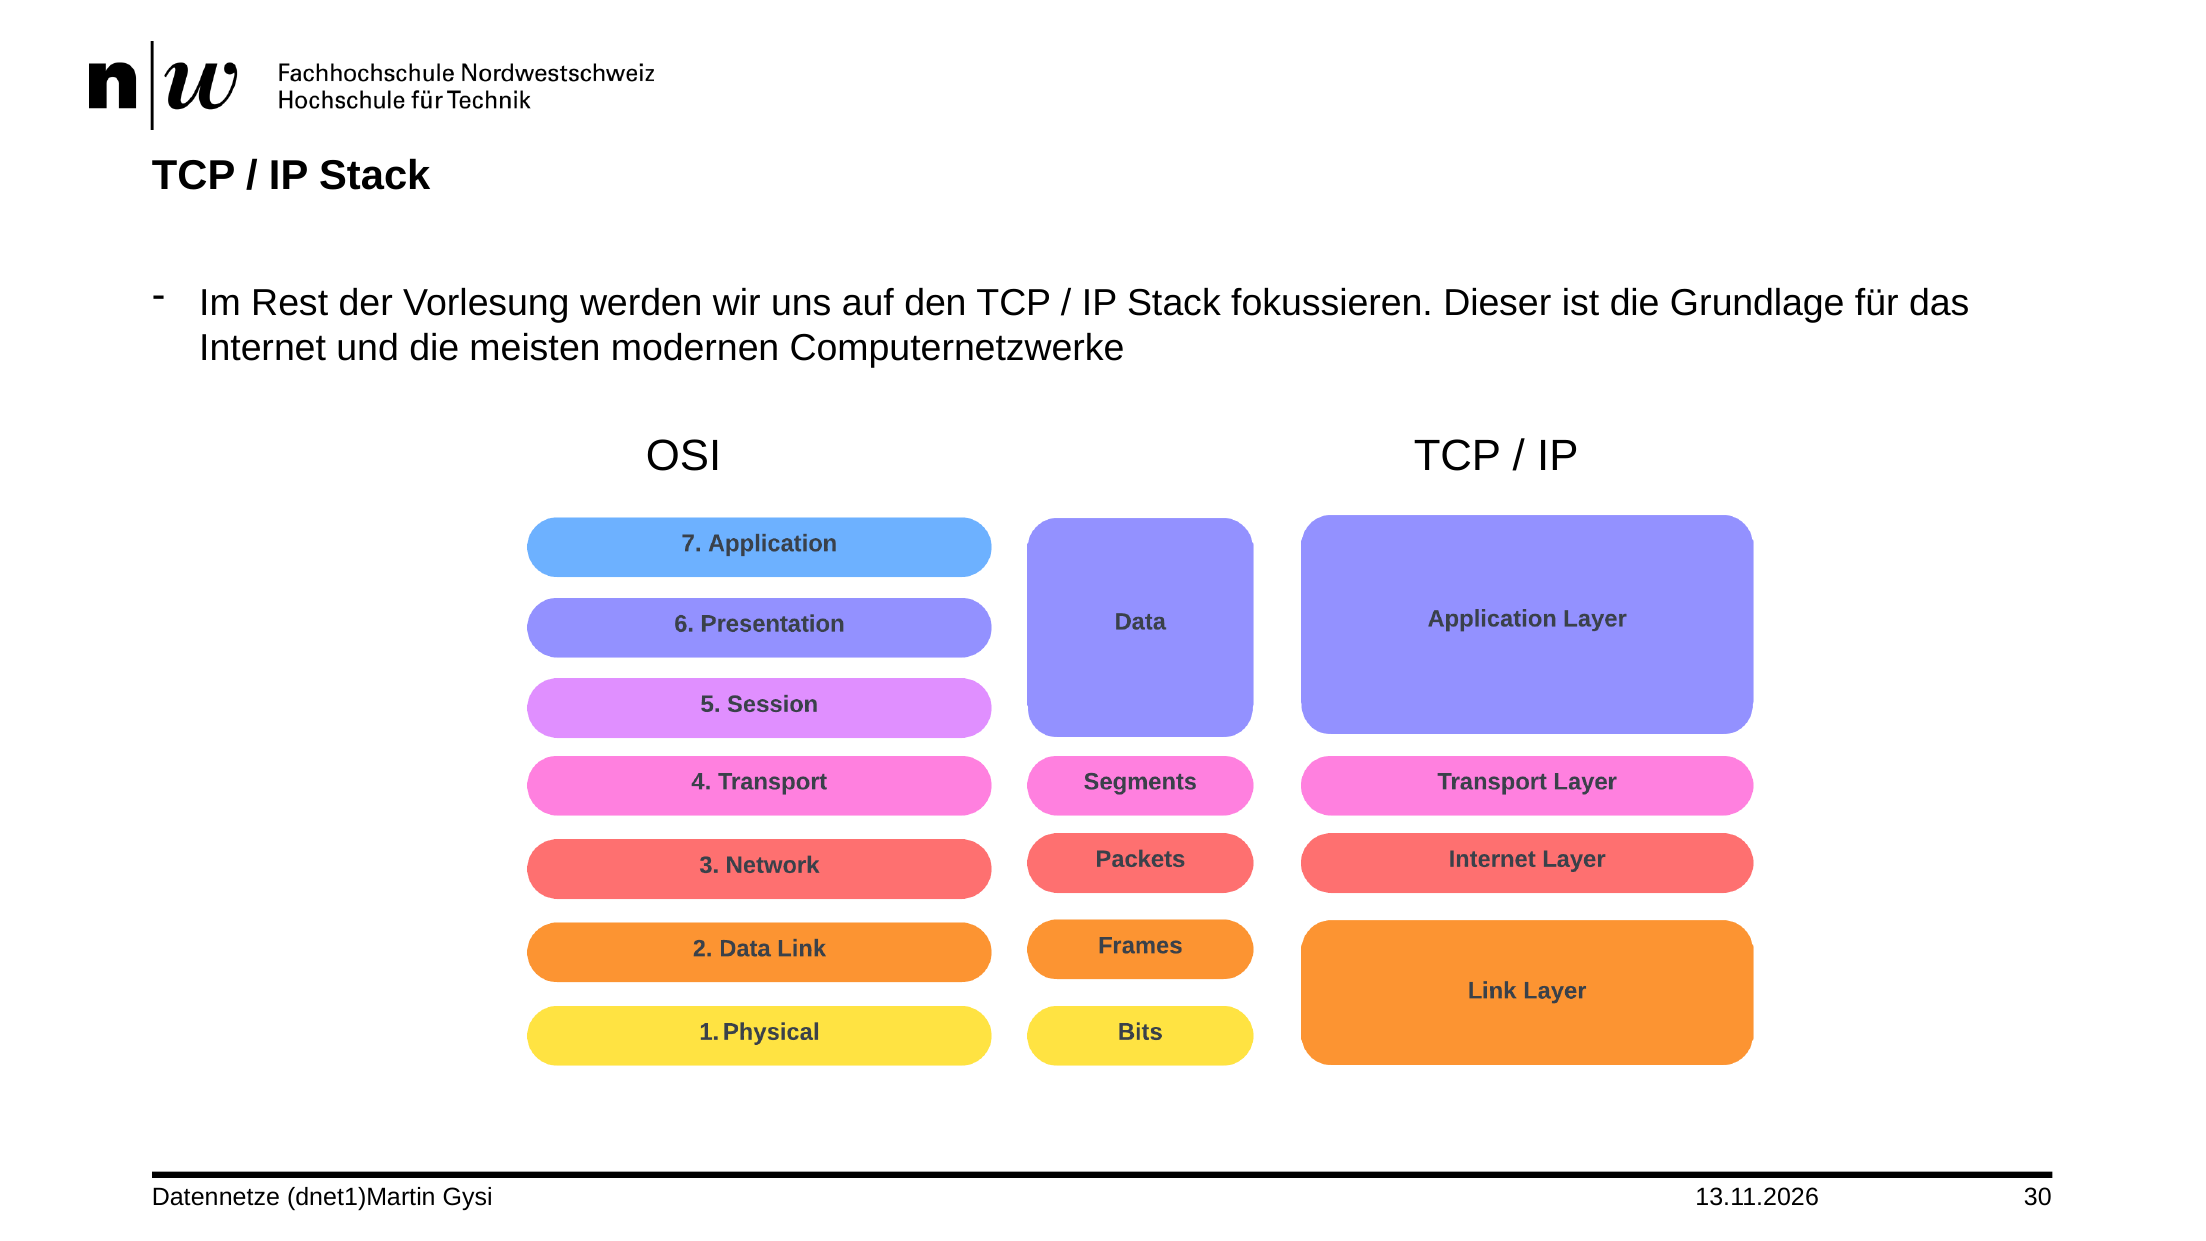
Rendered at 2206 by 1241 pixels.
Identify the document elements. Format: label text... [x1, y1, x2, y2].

picture [89, 41, 654, 130]
title TCP / IP Stack [151, 147, 2052, 207]
list Im Rest der Vorlesung werden wir uns auf den TCP / IP Stack fokussieren. Dieser ist die Grundlage für das Internet und die meisten modernen Computernetzwerke [152, 277, 2053, 1093]
footer Datennetze (dnet1) Martin Gysi [151, 1180, 1696, 1211]
text_box OSI [630, 419, 736, 472]
slide_number 30 [1873, 1180, 2052, 1211]
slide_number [1696, 1180, 1873, 1211]
picture [452, 473, 1828, 1107]
text_box TCP / IP [1398, 419, 1594, 472]
